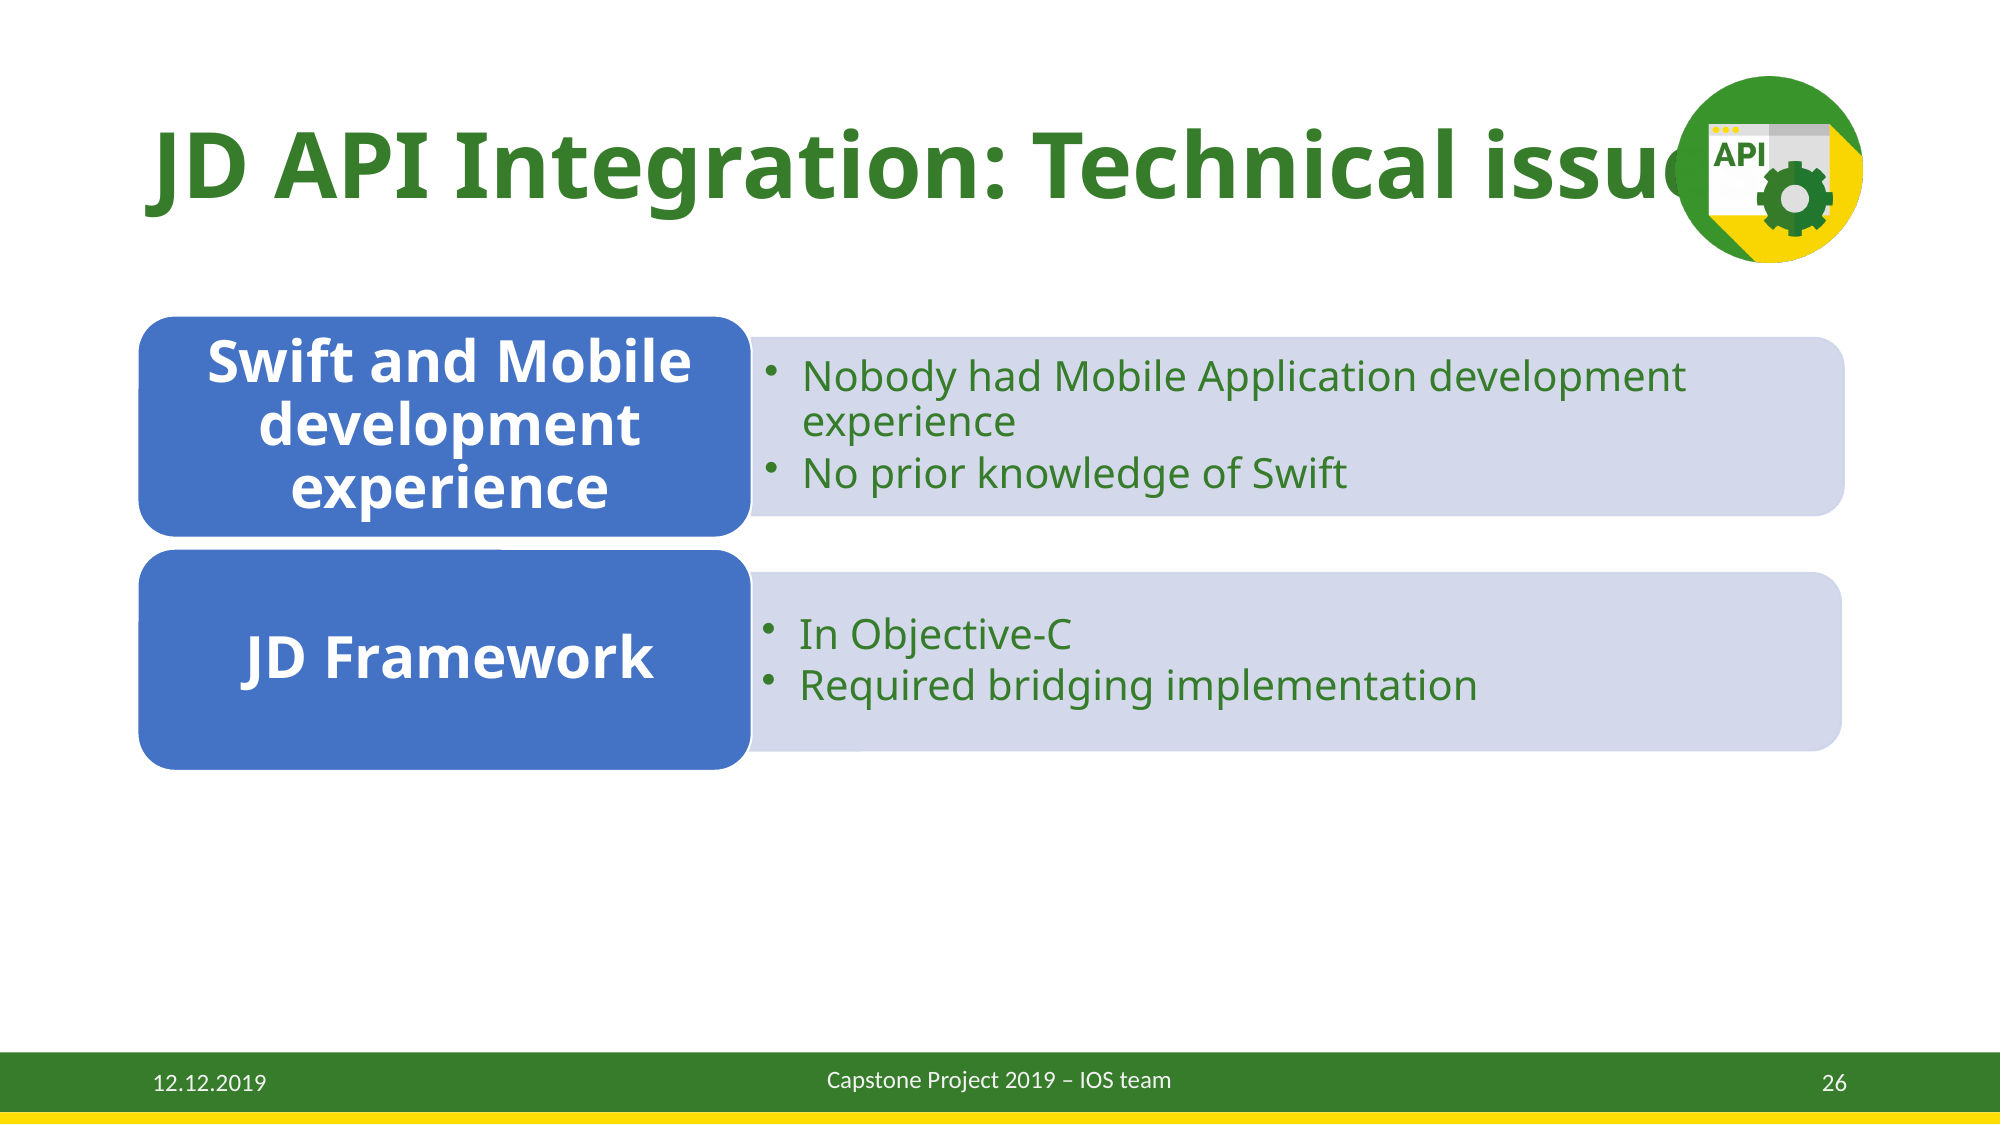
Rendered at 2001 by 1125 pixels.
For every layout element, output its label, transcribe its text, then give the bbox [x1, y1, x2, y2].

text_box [137, 315, 1844, 771]
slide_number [137, 1051, 588, 1112]
text_box [0, 1051, 137, 1111]
slide_number 26 [1412, 1051, 1863, 1112]
text_box [0, 1111, 2000, 1125]
title JD API Integration: Technical issues [137, 59, 1863, 278]
picture [1675, 76, 1863, 263]
footer Capstone Project 2019 – IOS team [662, 1048, 1338, 1109]
text_box [1863, 1051, 2000, 1111]
text_box [588, 1051, 1412, 1111]
